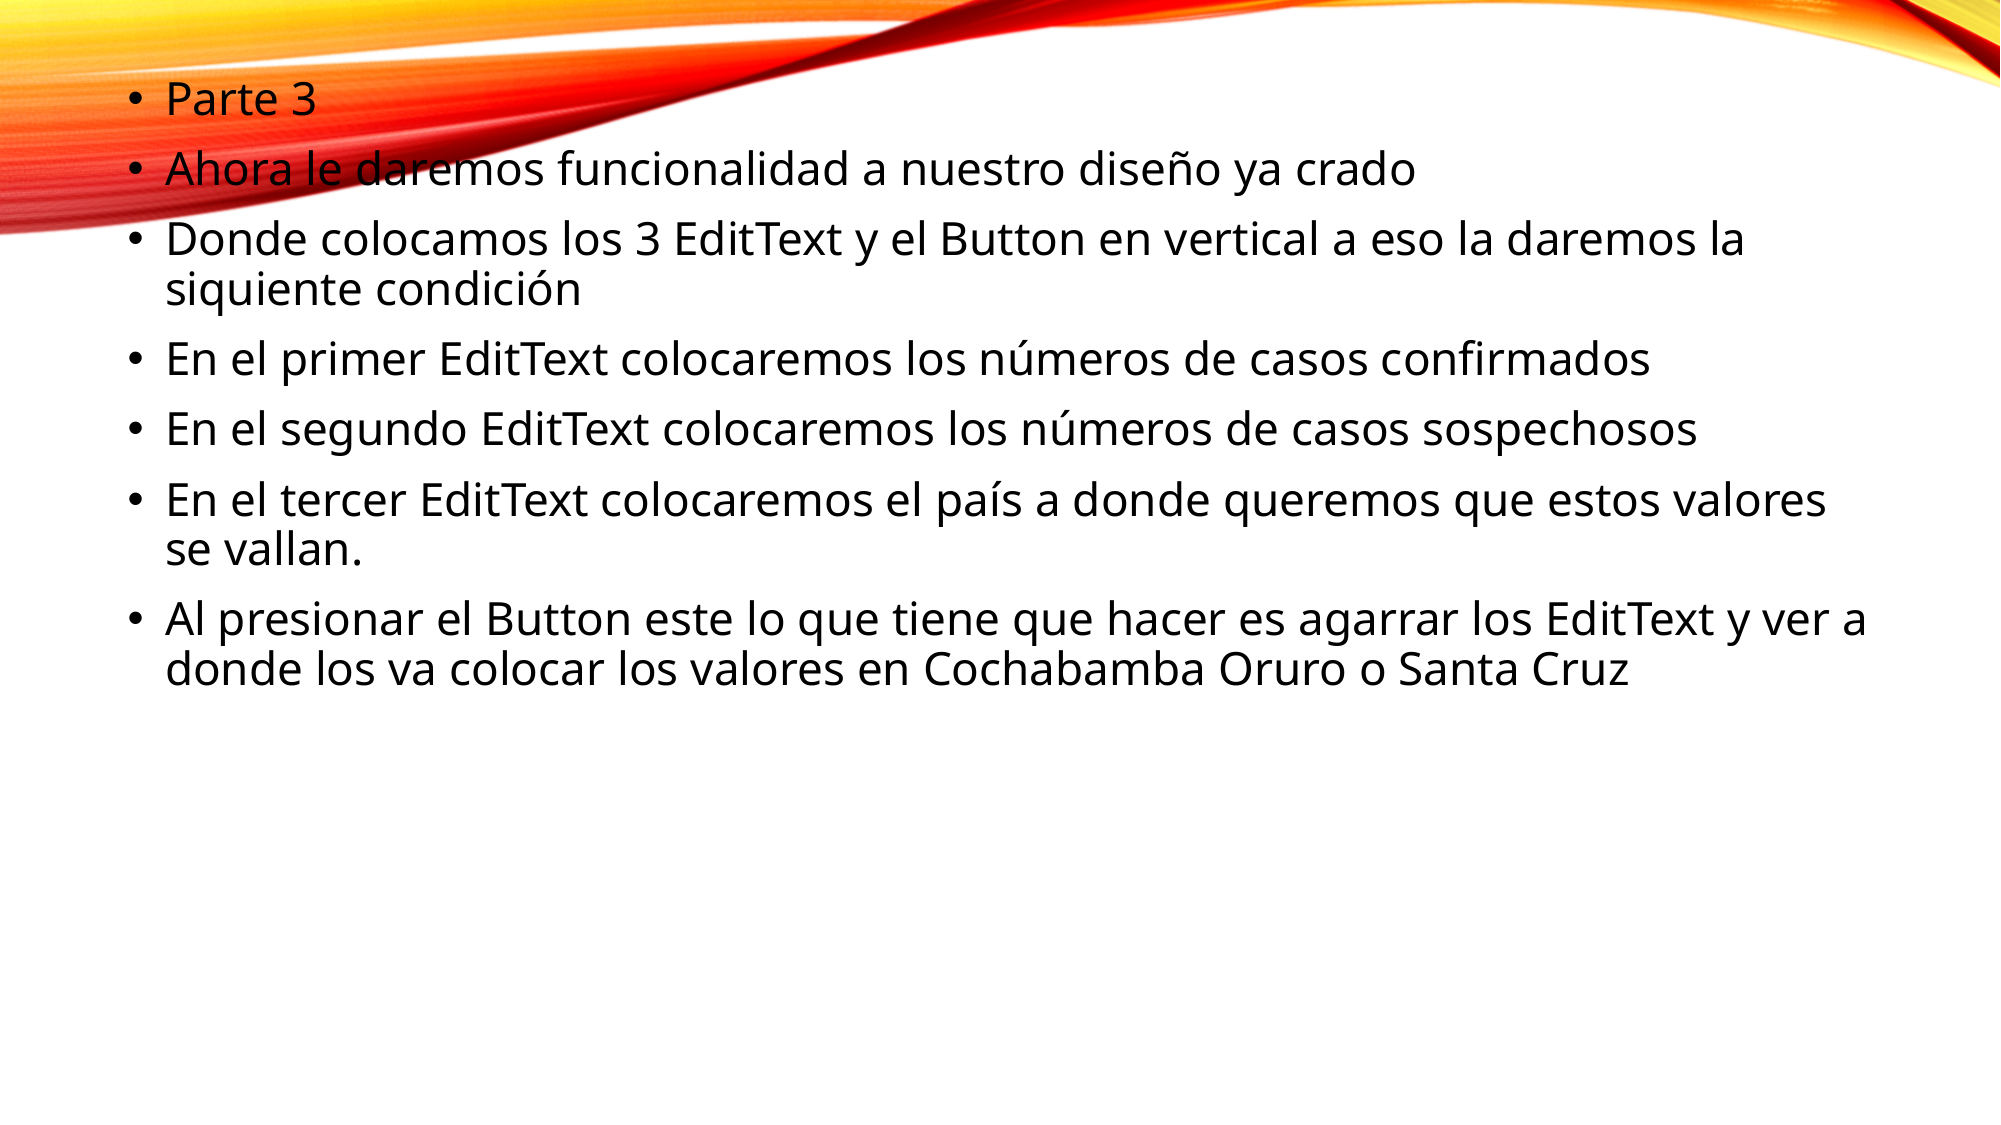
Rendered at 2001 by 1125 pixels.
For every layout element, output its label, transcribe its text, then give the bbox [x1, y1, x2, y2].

list Parte 3 Ahora le daremos funcionalidad a nuestro diseño ya crado Donde colocamos los 3 EditText y el Button en vertical a eso la daremos la siquiente condición En el primer EditText colocaremos los números de casos confirmados En el segundo EditText colocaremos los números de casos sospechosos En el tercer EditText colocaremos el país a donde queremos que estos valores se vallan. Al presionar el Button este lo que tiene que hacer es agarrar los EditText y ver a donde los va colocar los valores en Cochabamba Oruro o Santa Cruz [112, 68, 1888, 1021]
picture [0, 0, 2000, 237]
